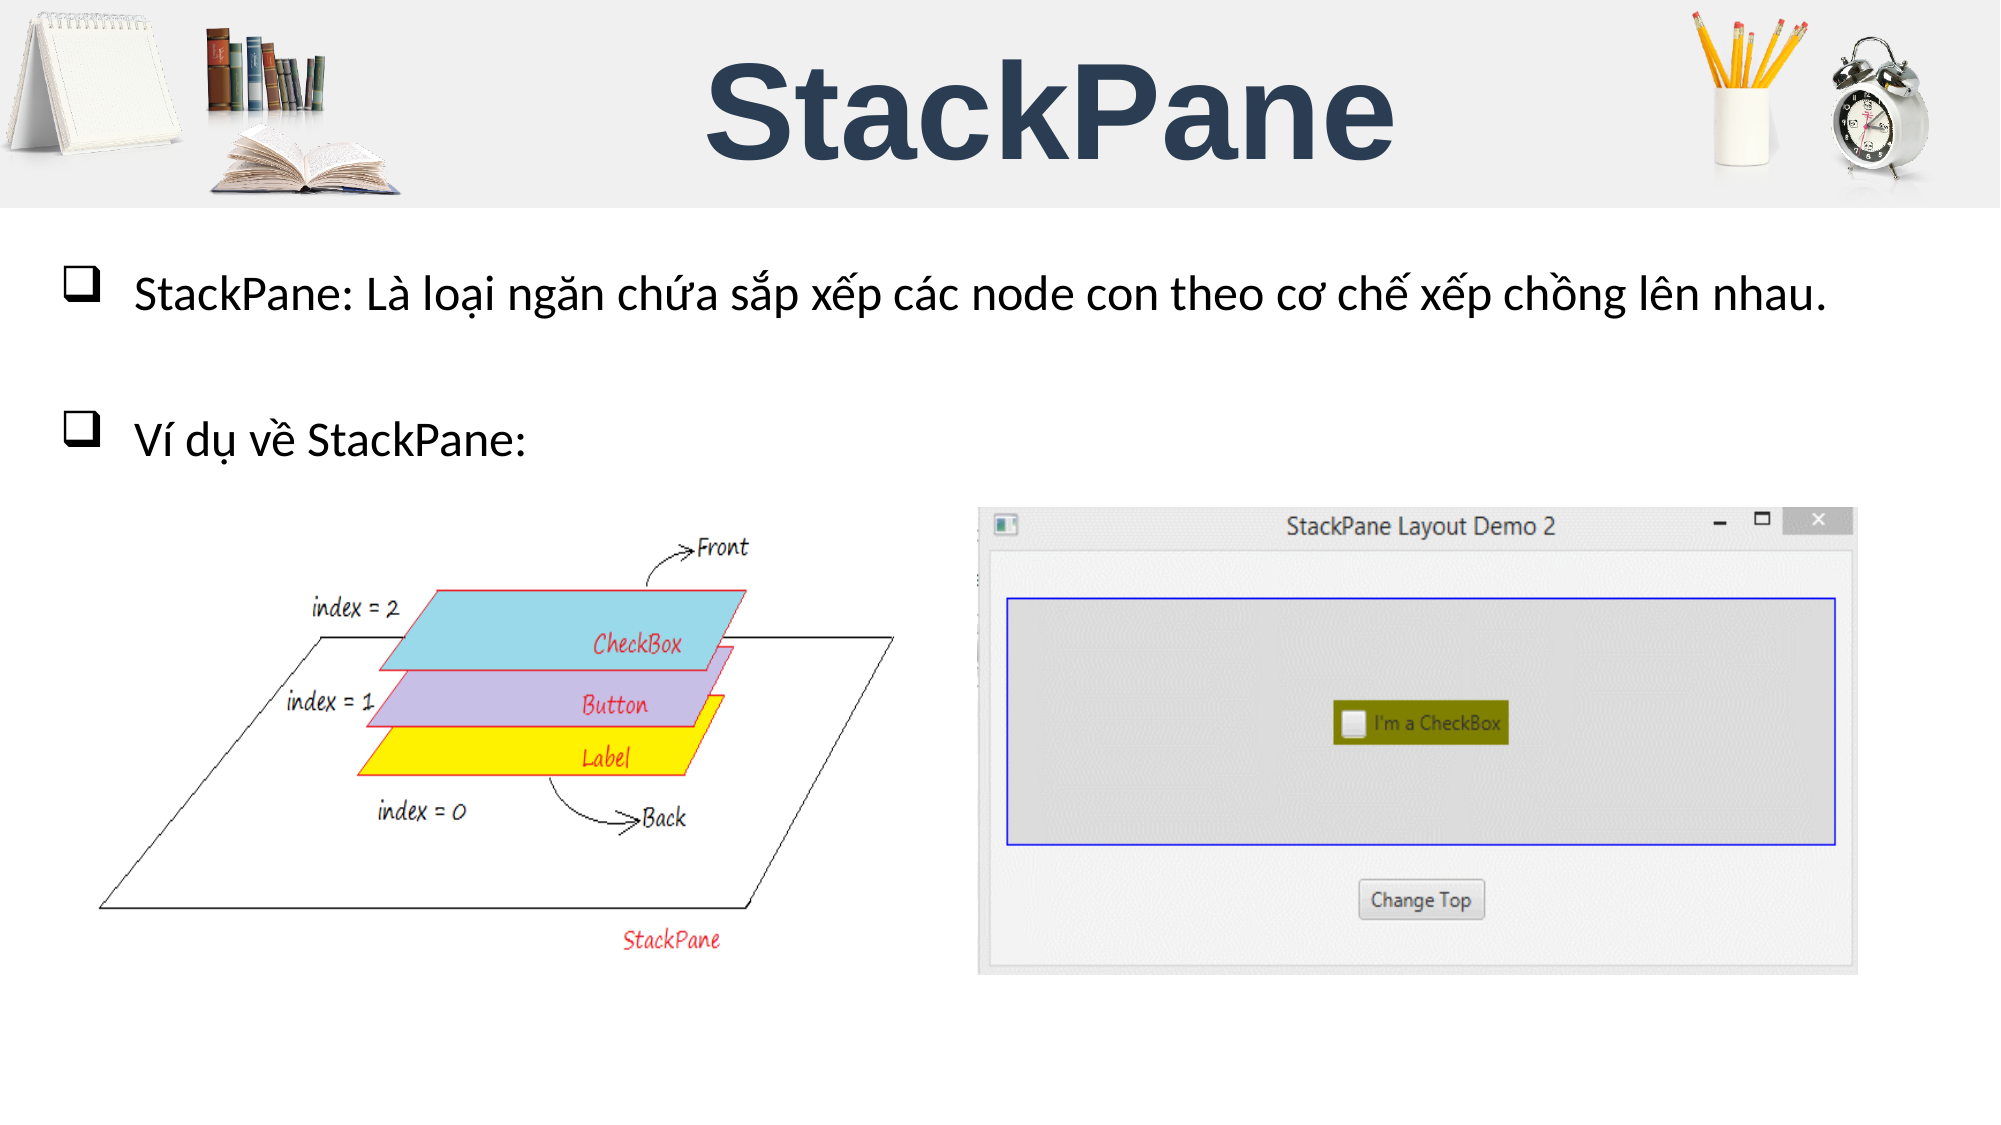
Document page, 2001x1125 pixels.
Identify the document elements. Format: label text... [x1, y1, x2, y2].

picture [205, 28, 402, 197]
picture [92, 507, 931, 975]
picture [0, 11, 186, 173]
text_box Ví dụ về StackPane: [45, 398, 1290, 474]
picture [977, 507, 1858, 975]
text_box StackPane [688, 14, 1414, 195]
text_box [0, 0, 2000, 209]
text_box StackPane: Là loại ngăn chứa sắp xếp các node con theo cơ chế xếp chồng lên nhau. [45, 253, 1956, 328]
picture [1692, 11, 1808, 193]
picture [1827, 36, 1939, 212]
